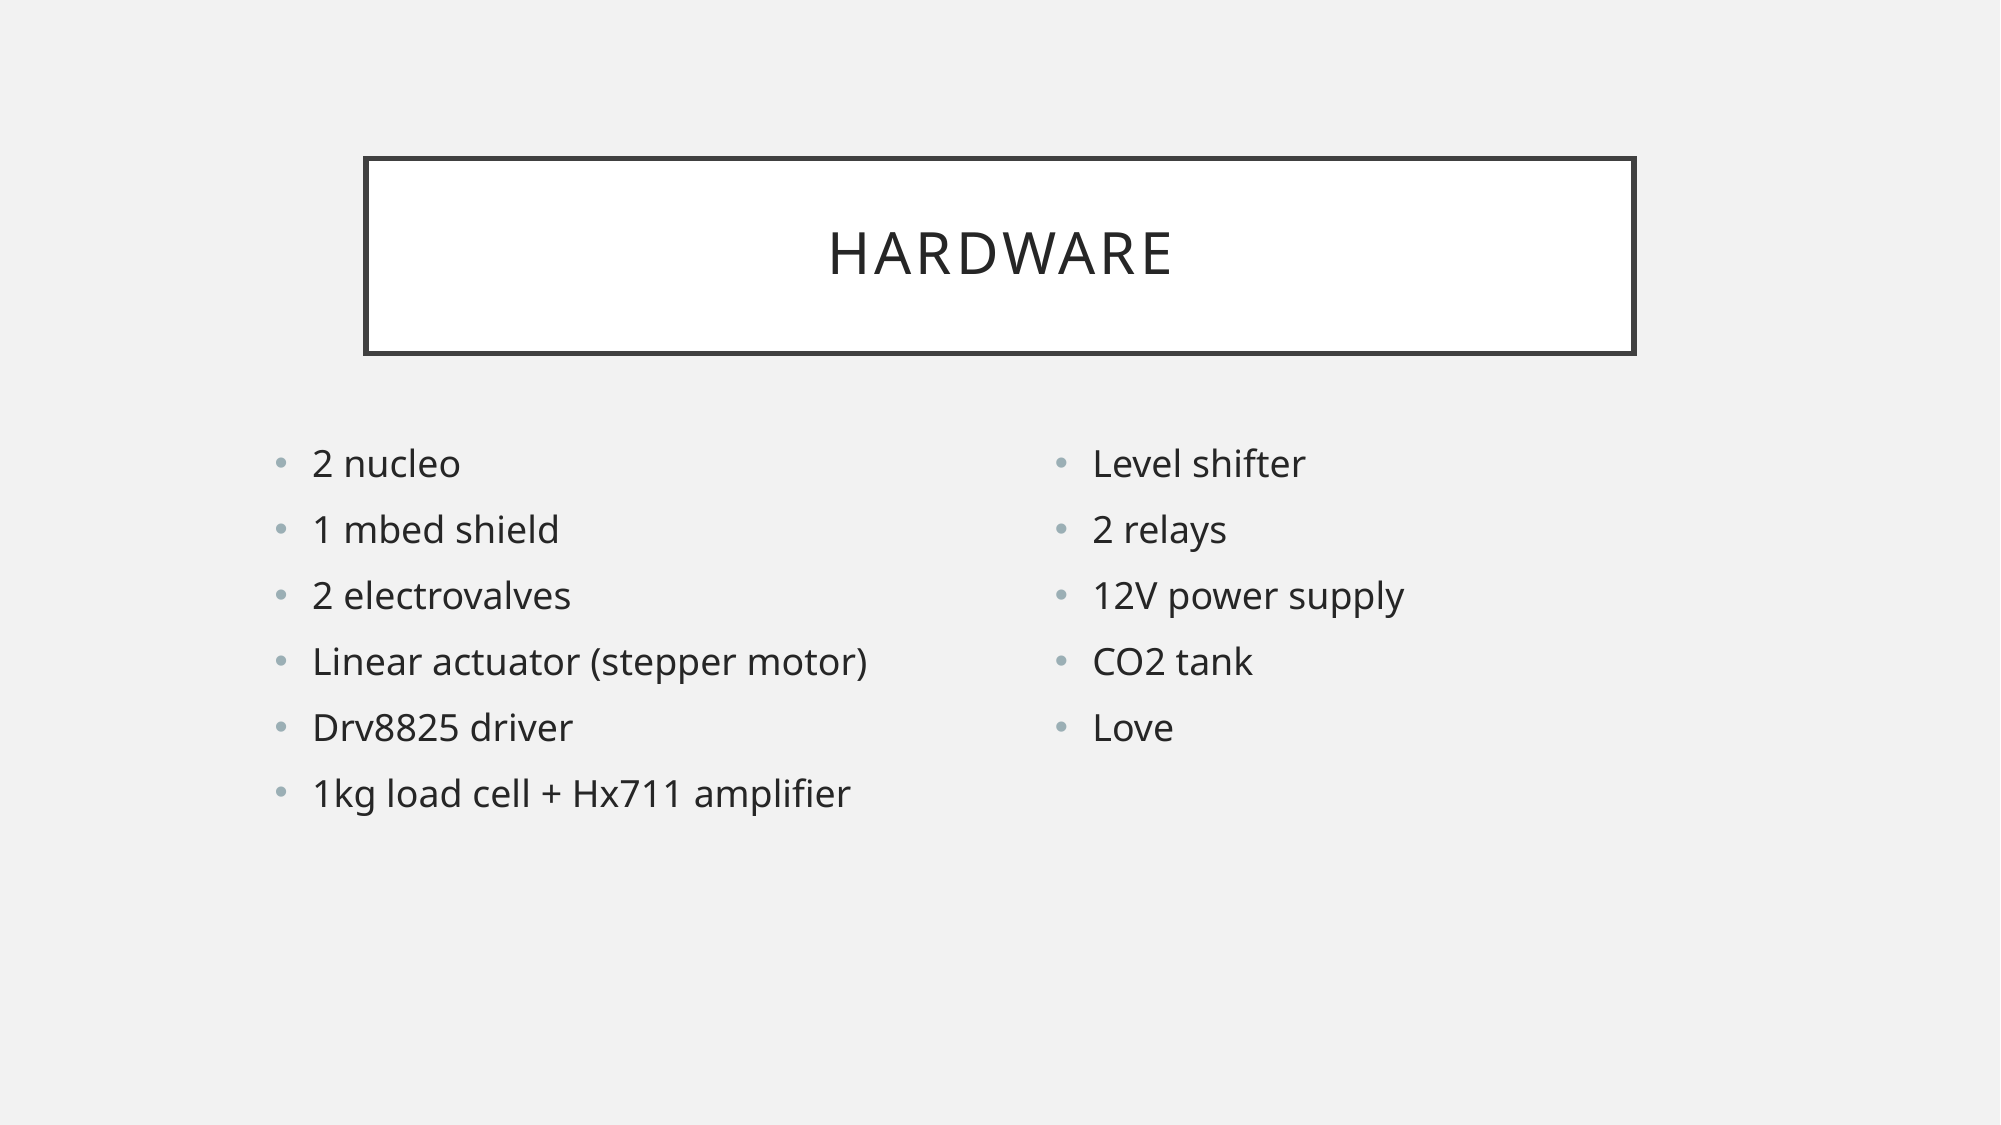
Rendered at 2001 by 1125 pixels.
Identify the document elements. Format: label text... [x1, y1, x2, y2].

list Level shifter 2 relays 12V power supply CO2 tank Love [1039, 432, 1741, 942]
list 2 nucleo 1 mbed shield 2 electrovalves Linear actuator (stepper motor) Drv8825 driver 1kg load cell + Hx711 amplifier [259, 432, 961, 942]
title hardware [363, 156, 1637, 356]
